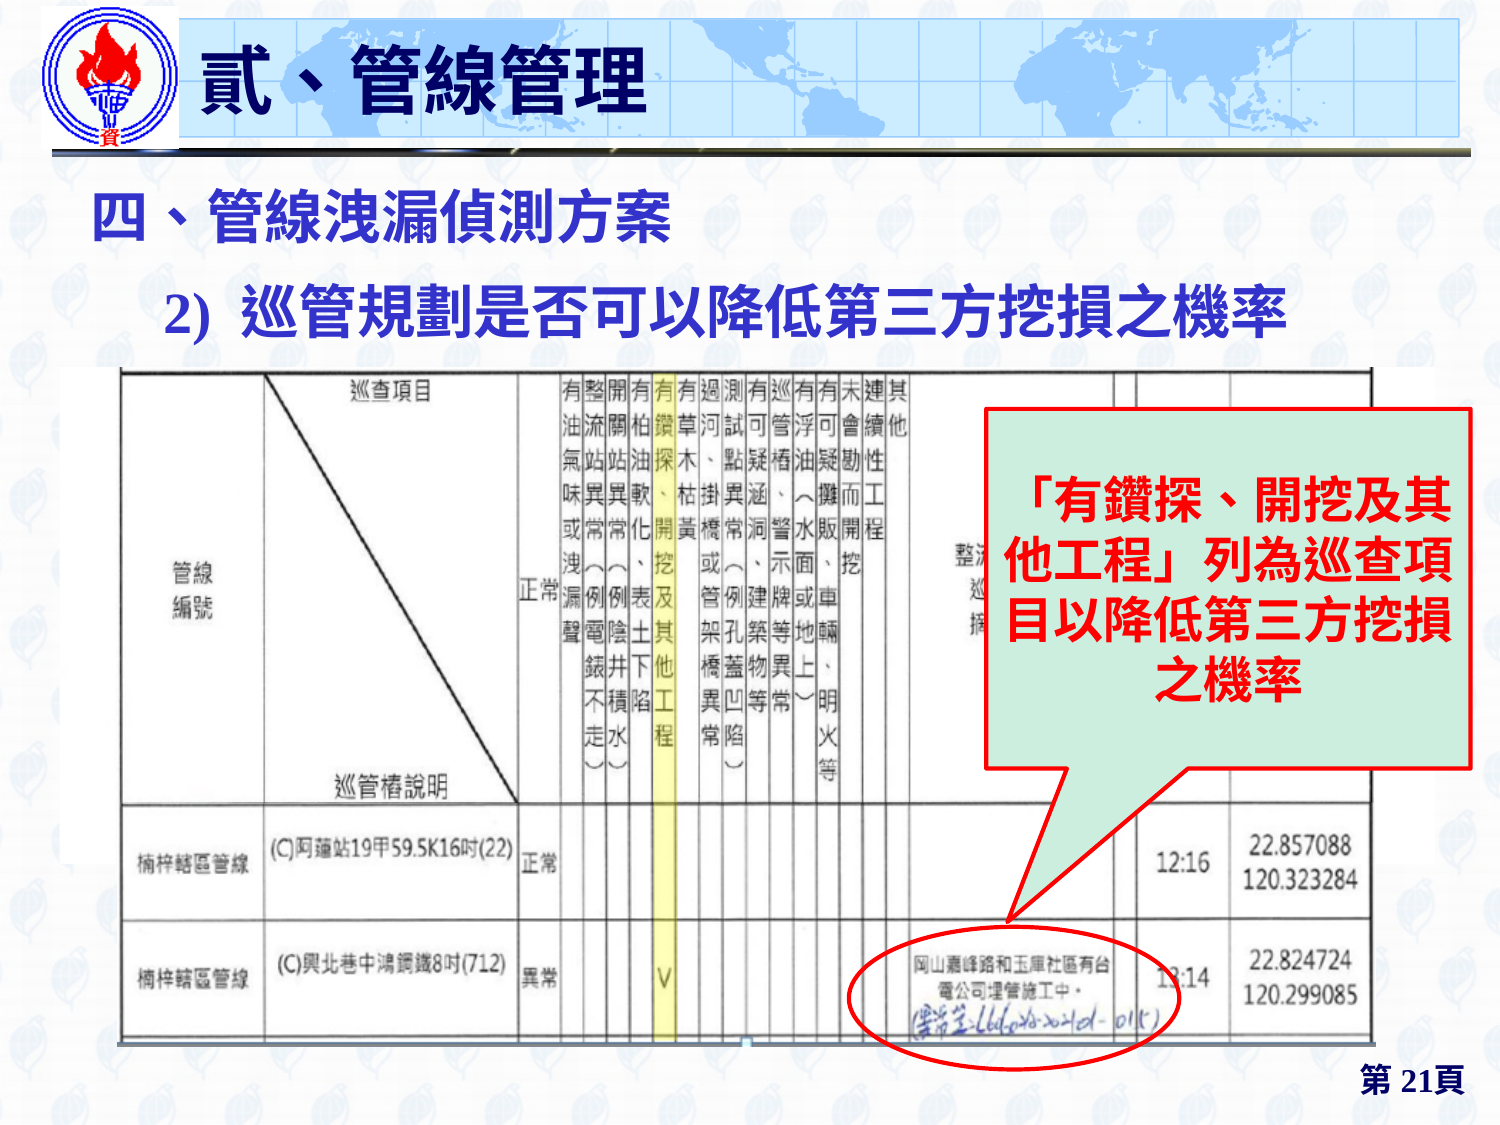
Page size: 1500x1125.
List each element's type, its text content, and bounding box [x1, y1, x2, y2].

slide_number 第21頁 [1131, 1051, 1483, 1125]
text_box 「有鑽探、開挖及其他工程」列為巡查項目以降低第三方挖損之機率 [1440, 406, 1473, 771]
text_box [907, 1055, 1121, 1072]
list 四、管線洩漏偵測方案 2) 巡管規劃是否可以降低第三方挖損之機率 [75, 172, 1412, 365]
picture [0, 0, 1500, 1125]
title 貳、管線管理 [183, 31, 1459, 126]
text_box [59, 367, 1436, 1048]
